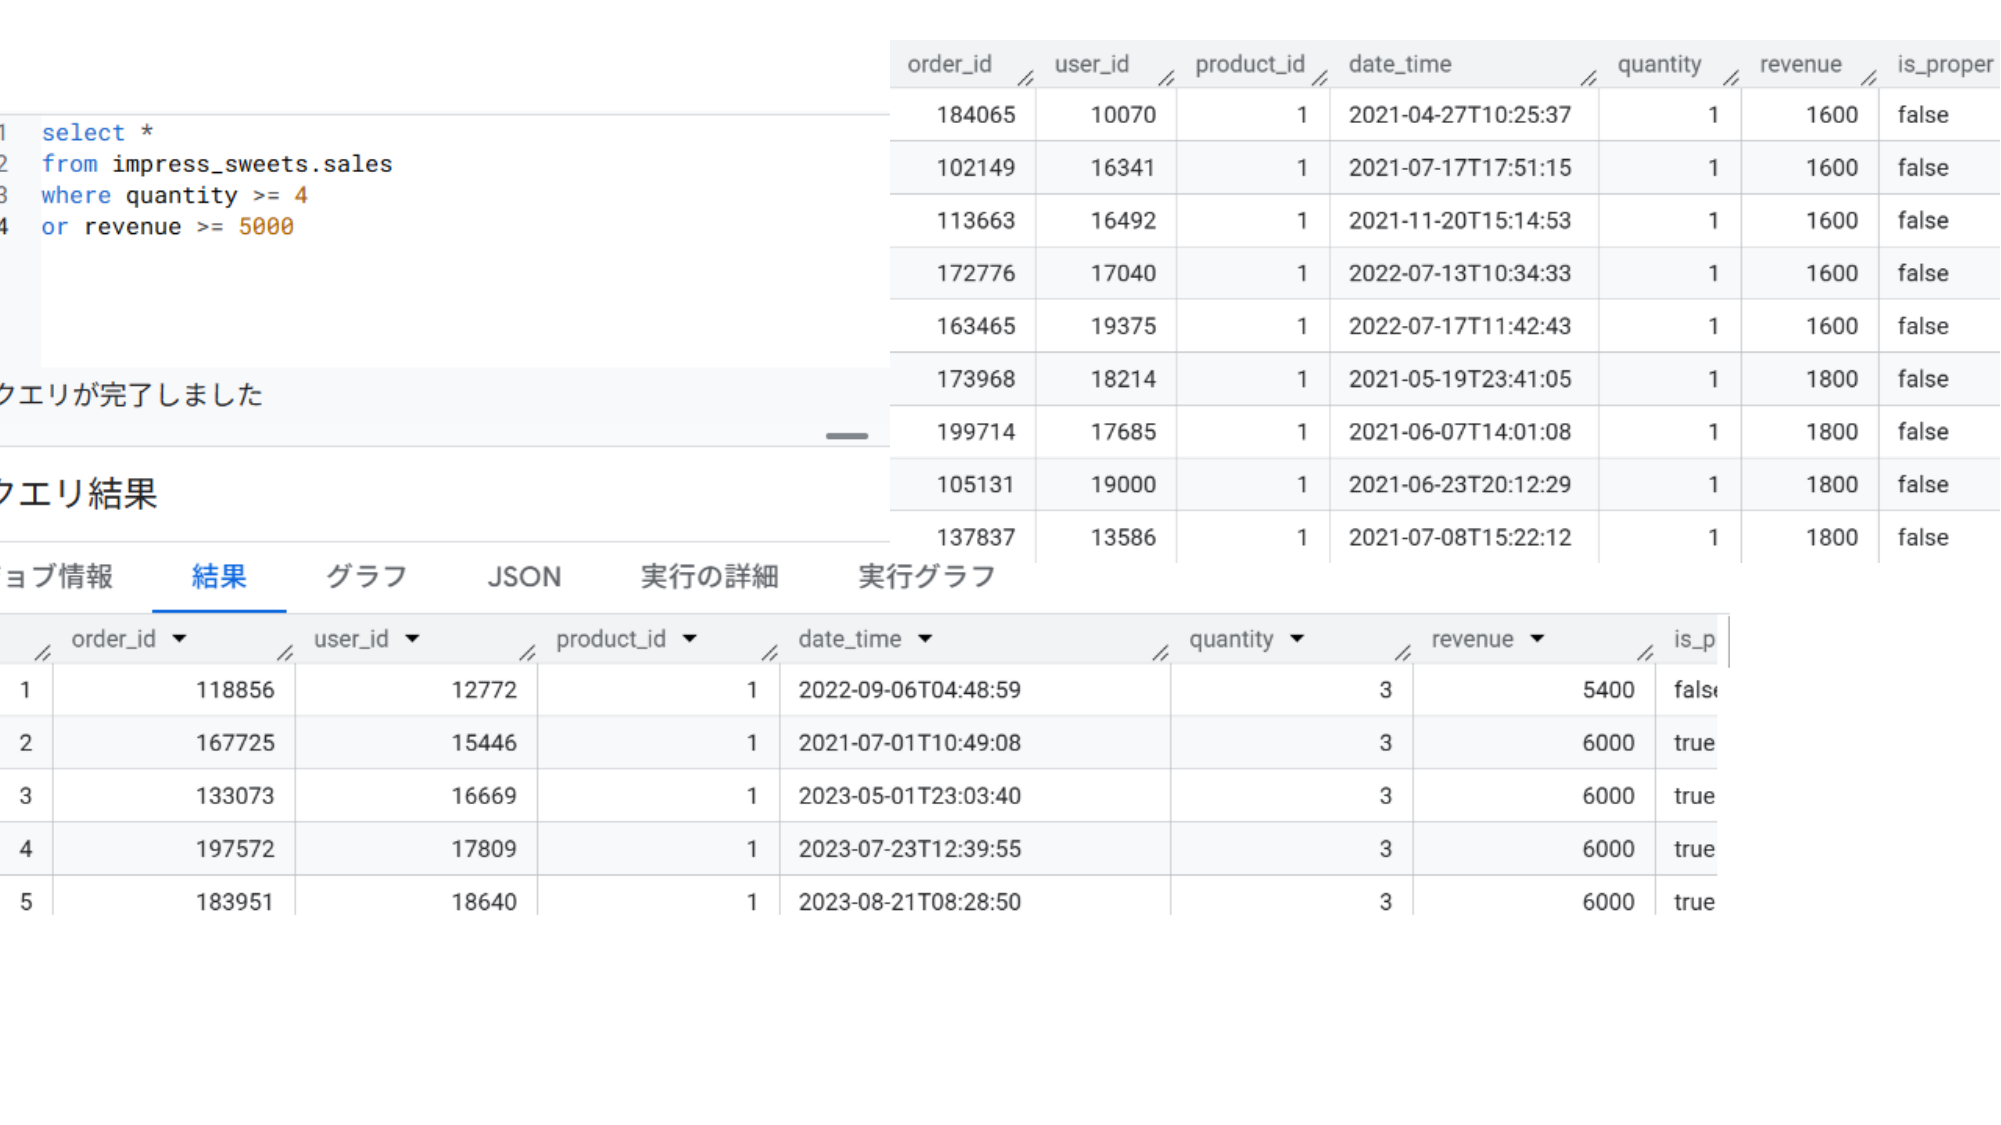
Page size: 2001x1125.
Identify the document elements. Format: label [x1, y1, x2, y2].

picture [0, 39, 2000, 924]
